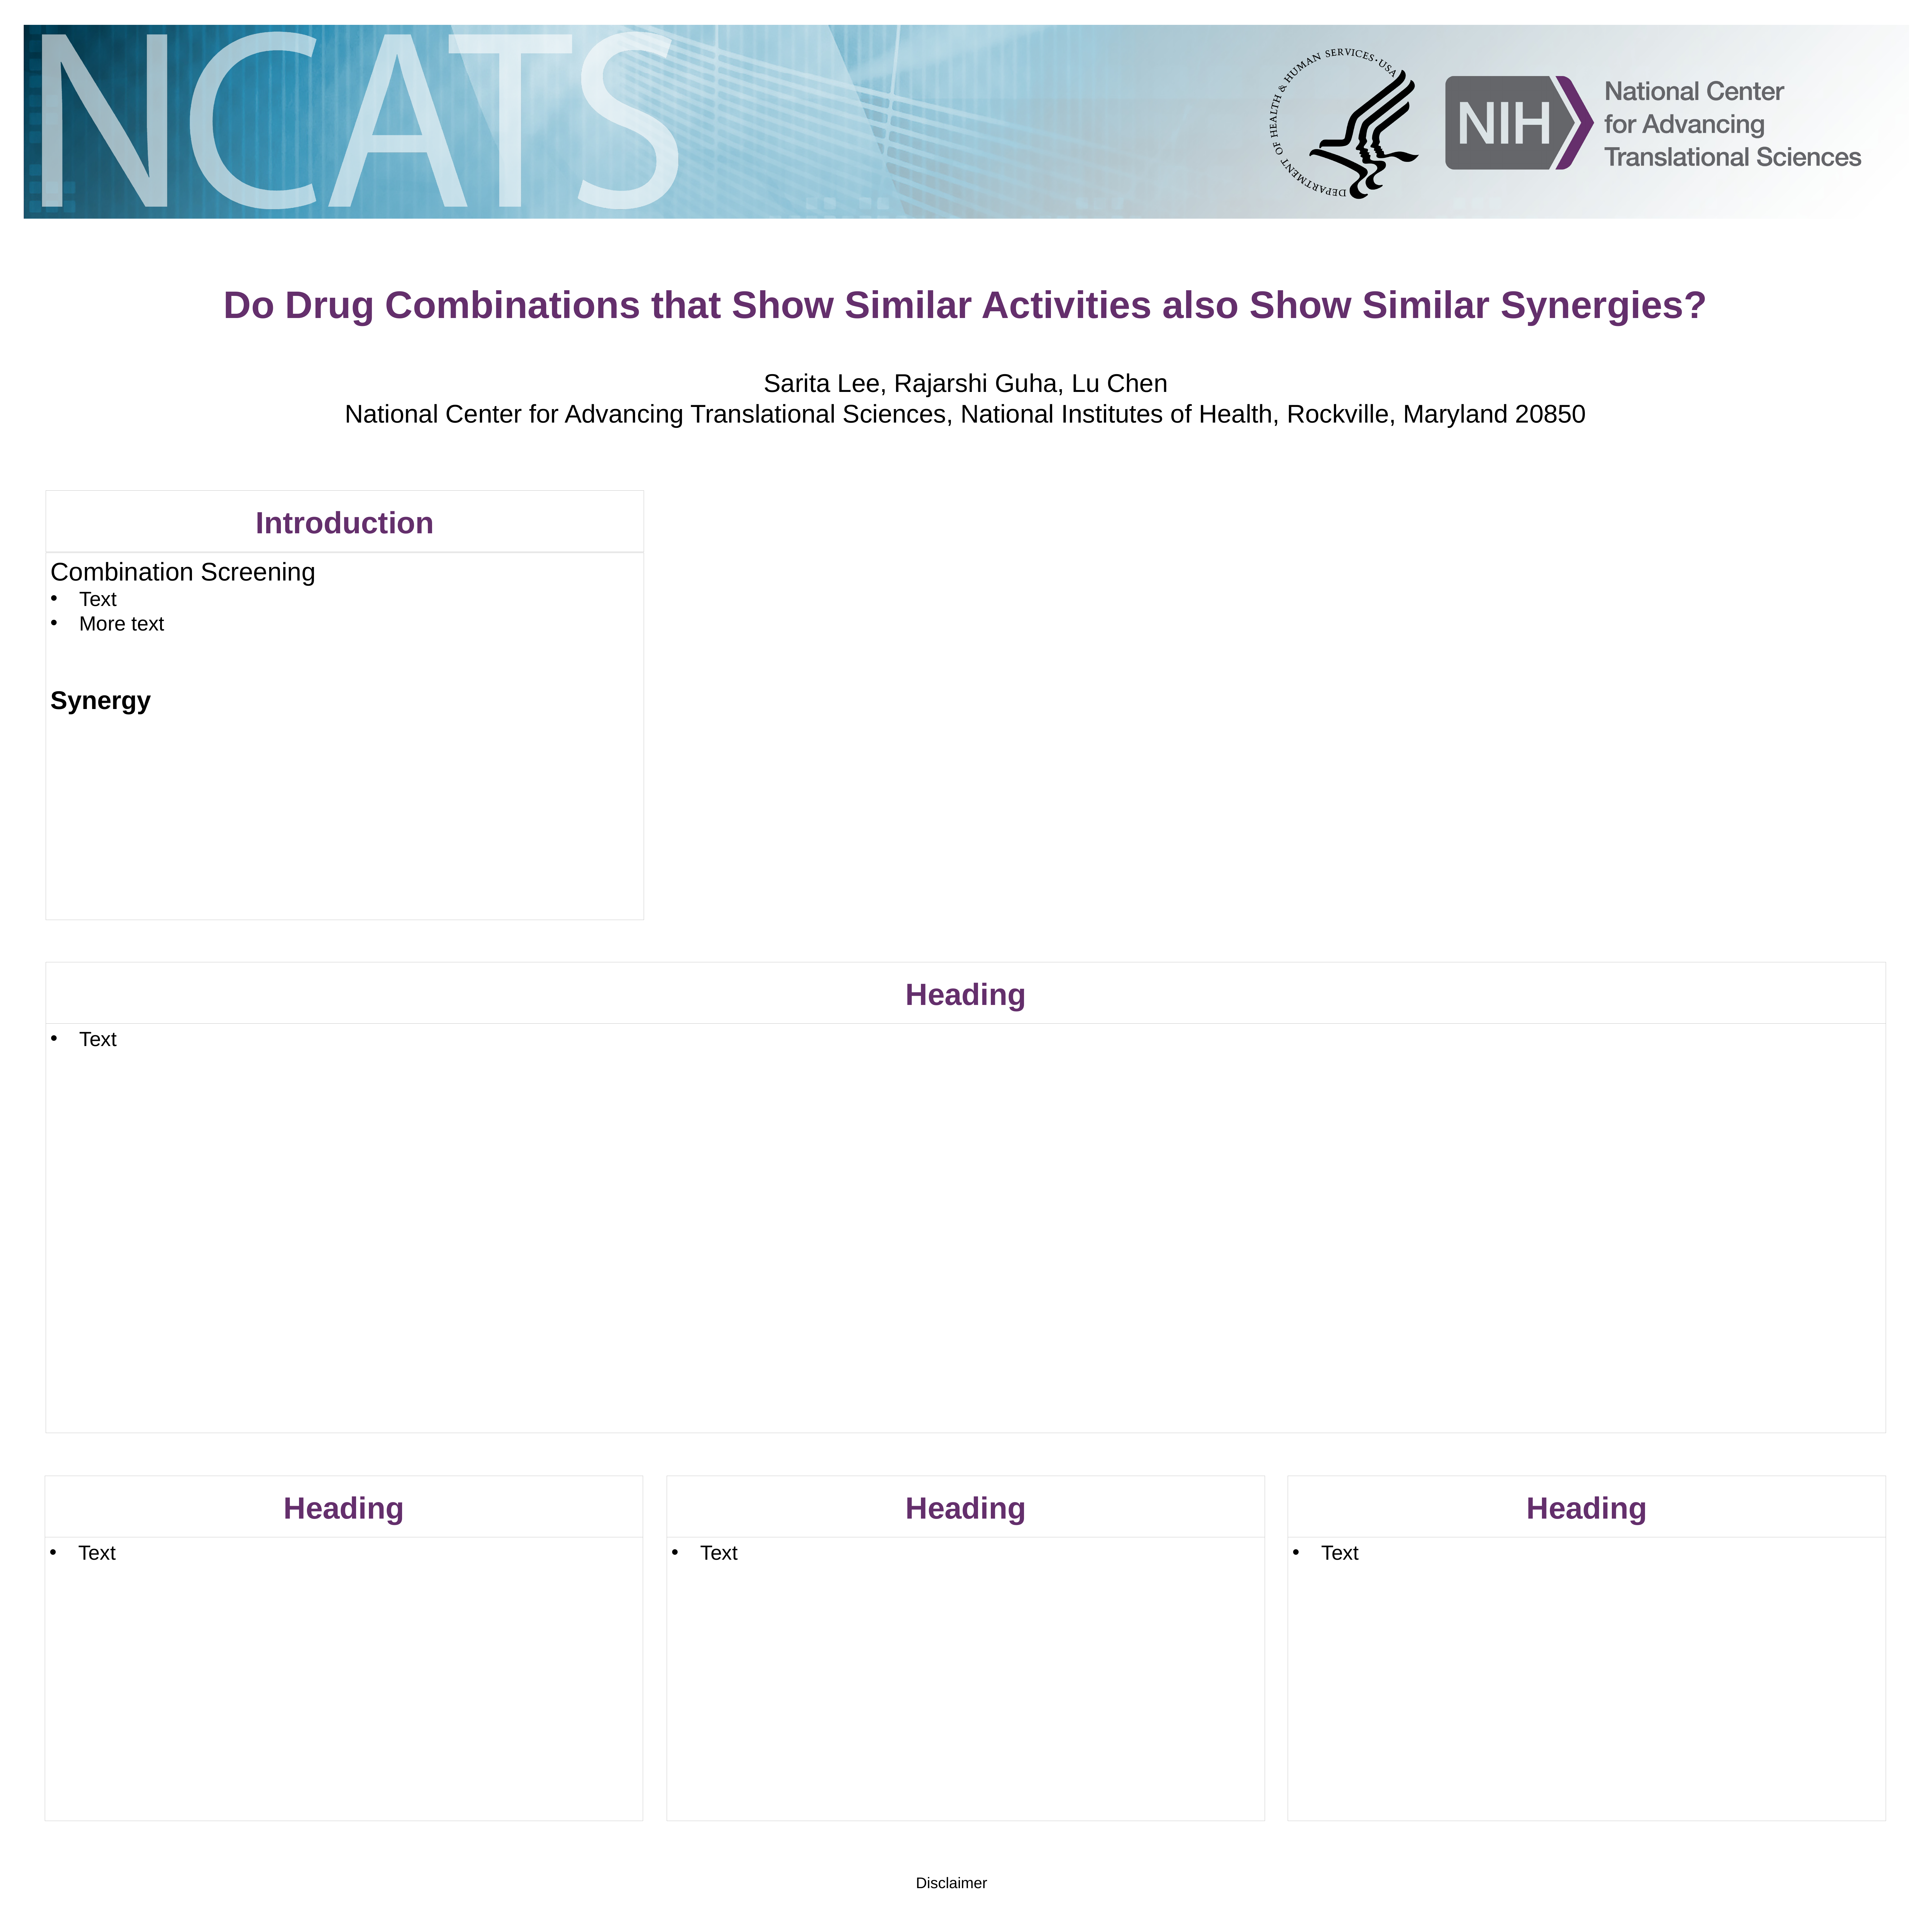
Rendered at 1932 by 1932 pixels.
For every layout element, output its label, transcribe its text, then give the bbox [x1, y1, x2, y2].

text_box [1288, 1476, 1886, 1821]
text_box Disclaimer [45, 1836, 1858, 1894]
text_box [45, 1476, 643, 1821]
text_box Sarita Lee, Rajarshi Guha, Lu Chen National Center for Advancing Translational Sciences, National Institutes of Health, Rockville, Maryland 20850 [46, 364, 1886, 460]
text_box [667, 1476, 1265, 1821]
text_box Do Drug Combinations that Show Similar Activities also Show Similar Synergies? [46, 241, 1886, 364]
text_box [46, 962, 1886, 1433]
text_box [19, 23, 1909, 230]
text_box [46, 490, 644, 920]
